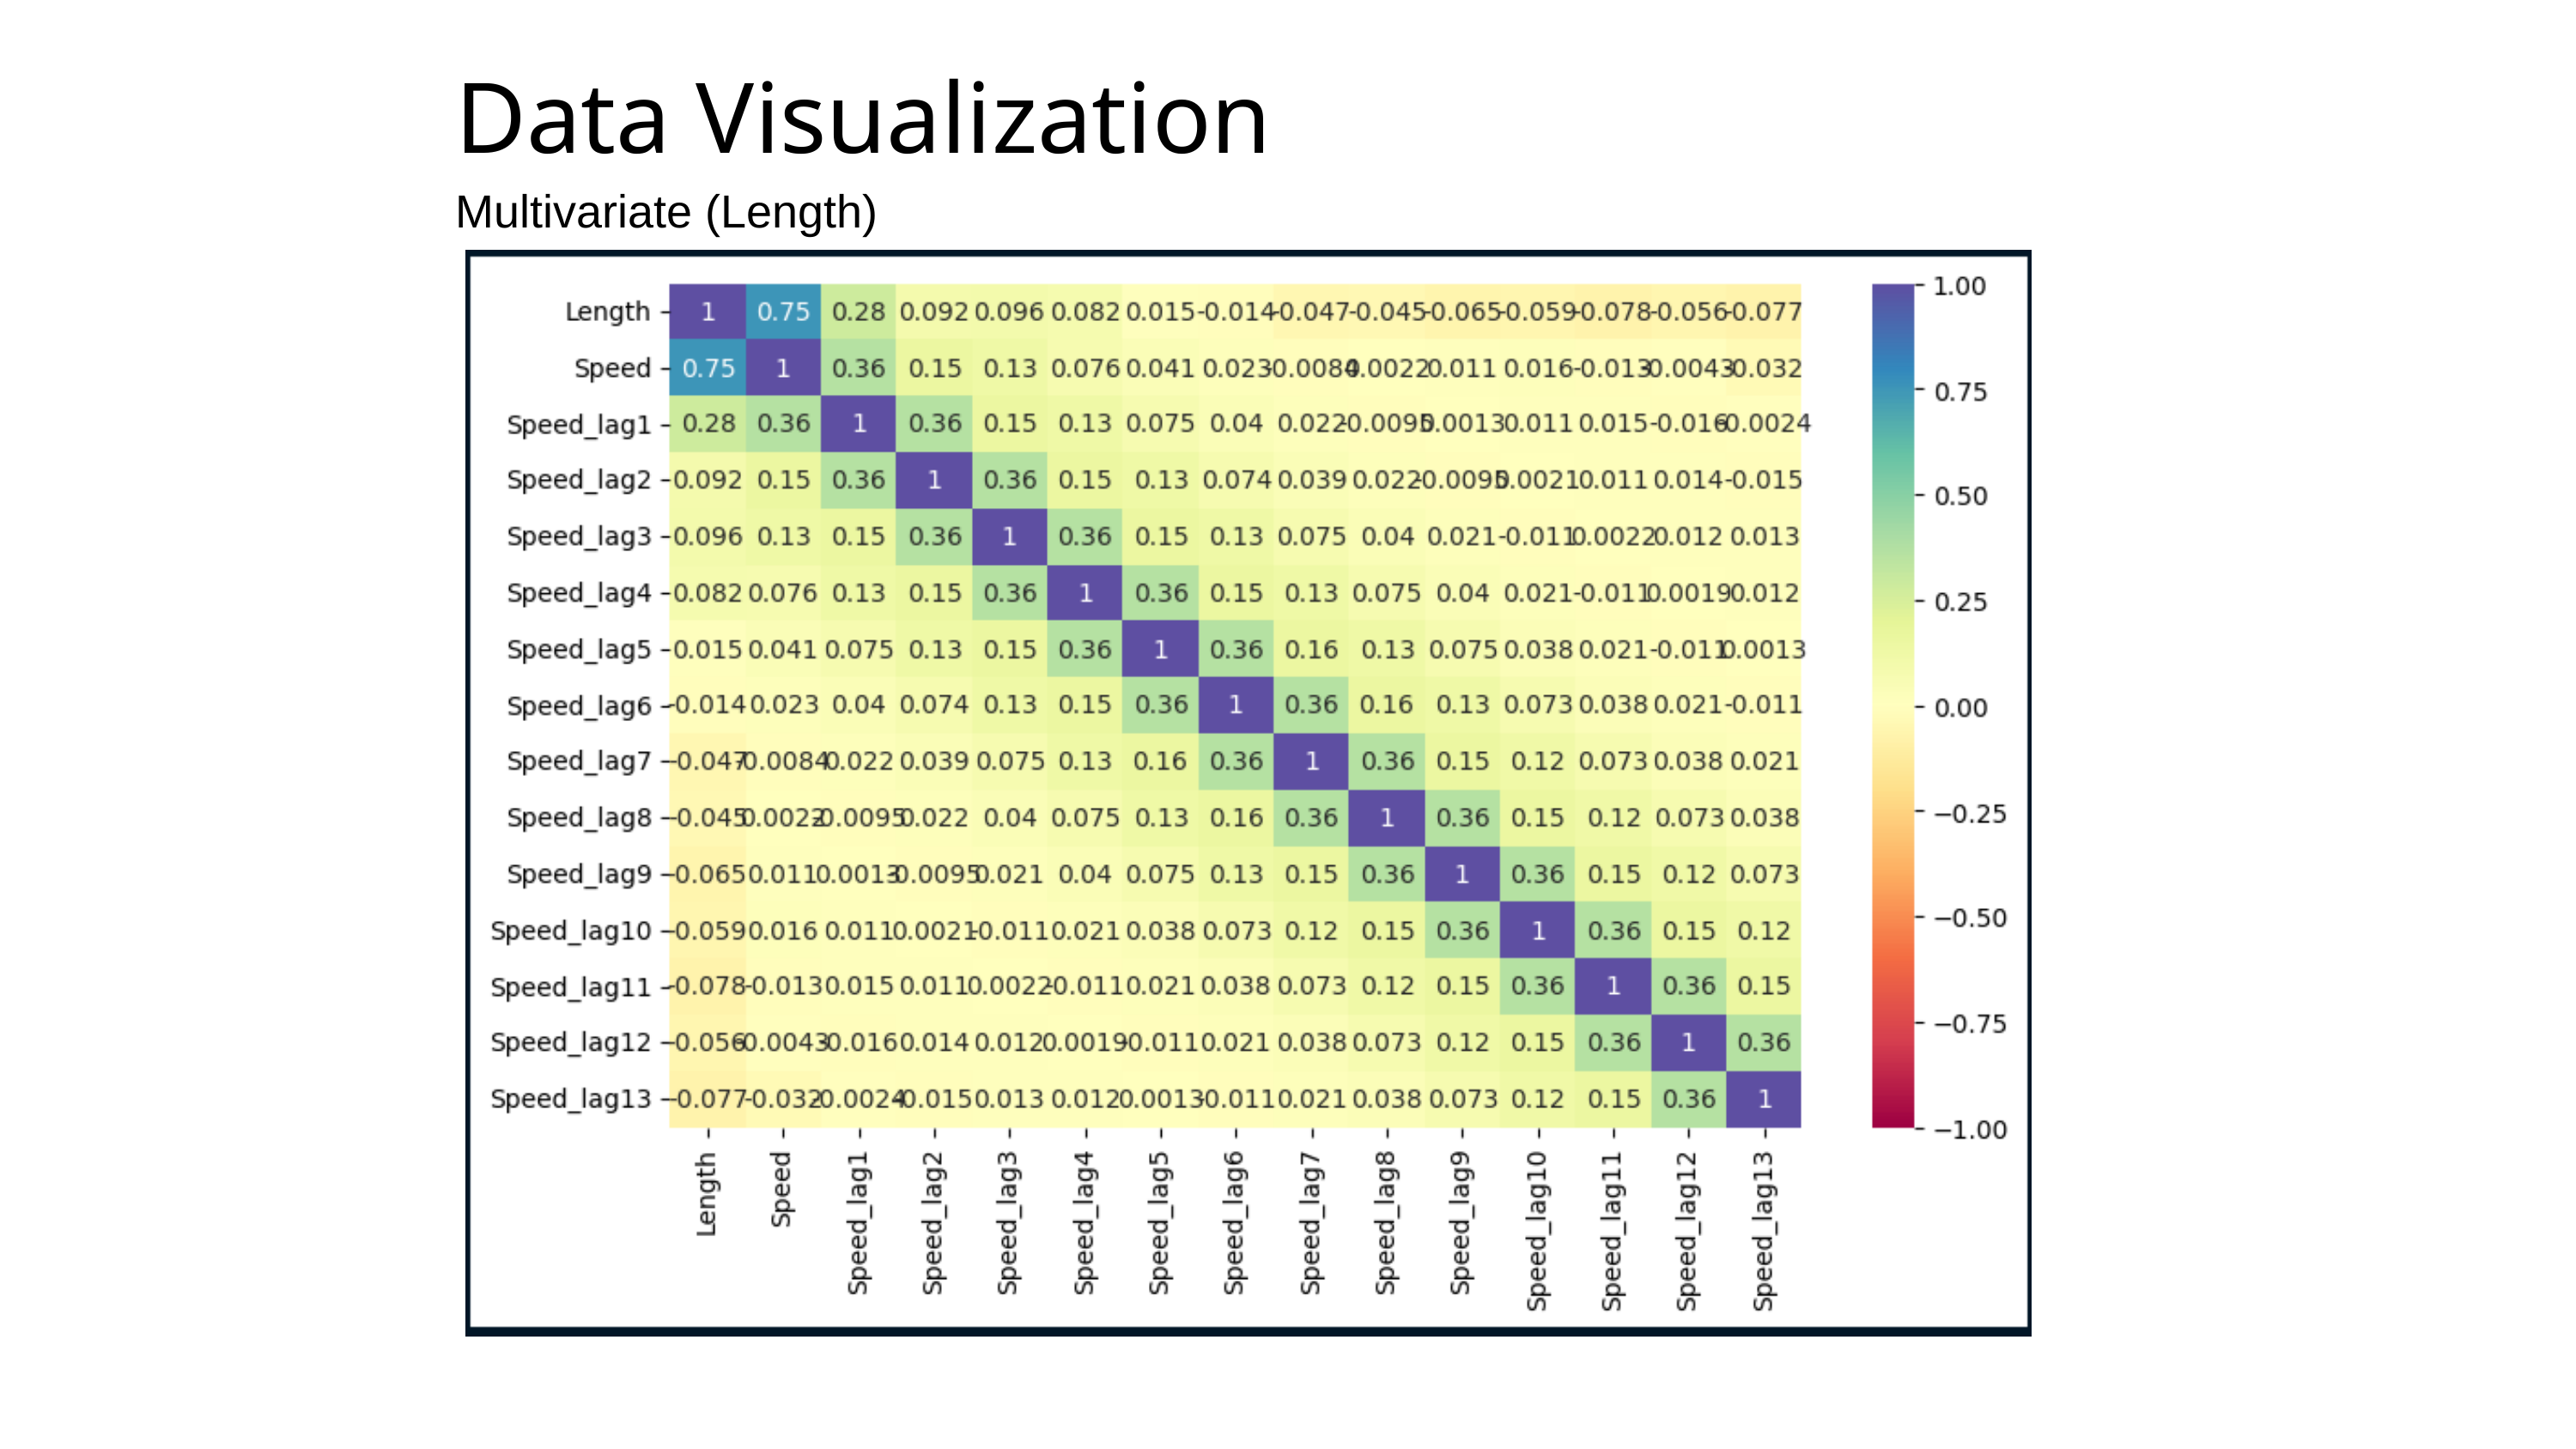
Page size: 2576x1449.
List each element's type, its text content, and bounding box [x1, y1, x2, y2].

text_box Multivariate (Length) [455, 172, 2042, 238]
text_box Data Visualization [455, 36, 1788, 172]
picture [465, 250, 2032, 1337]
